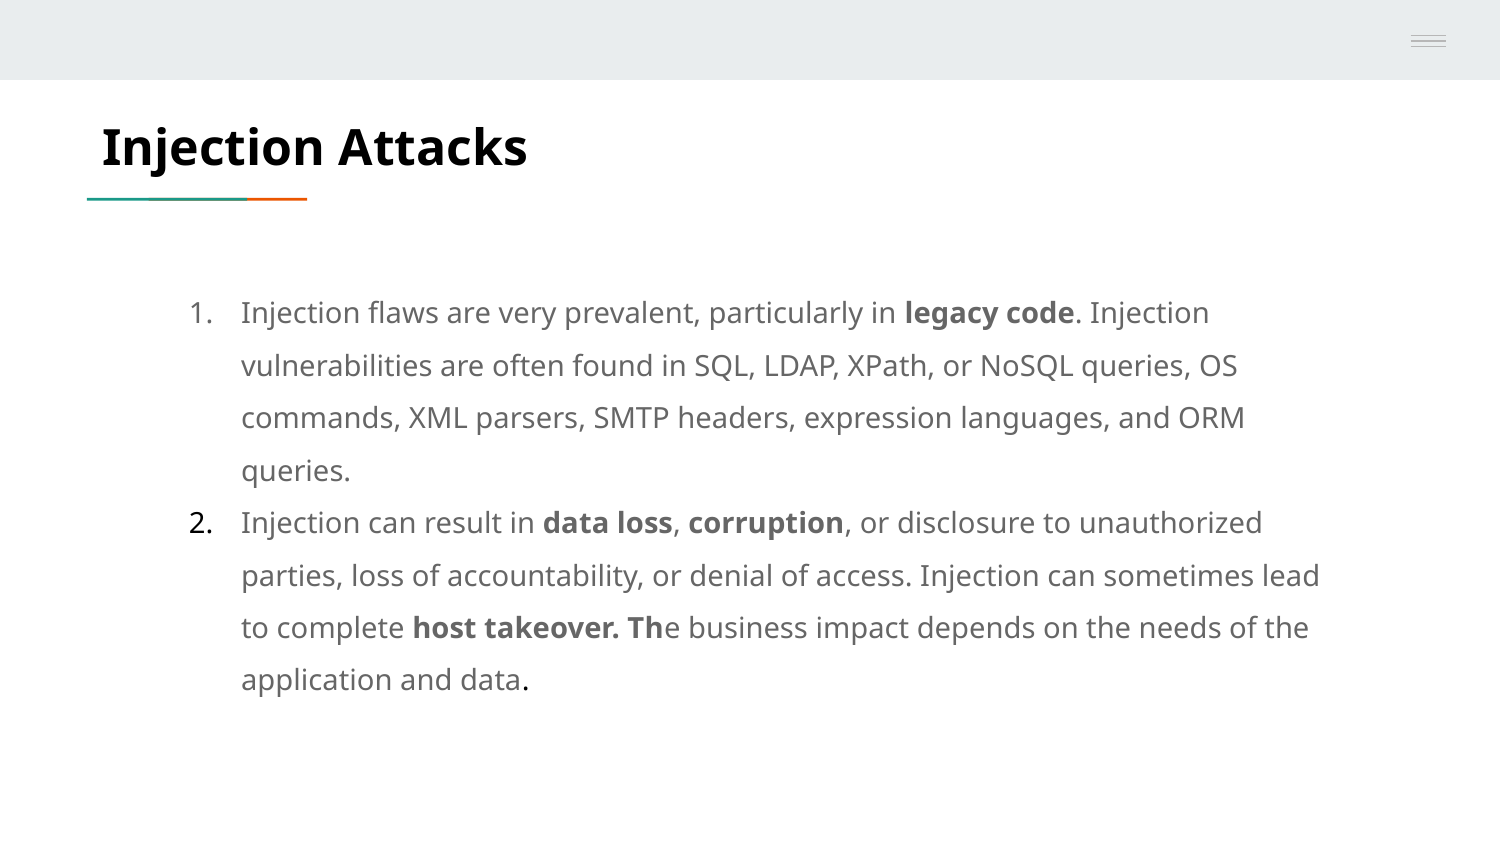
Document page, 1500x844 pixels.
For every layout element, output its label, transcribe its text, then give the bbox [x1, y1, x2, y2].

text_box Injection flaws are very prevalent, particularly in legacy code. Injection vulnerabilities are often found in SQL, LDAP, XPath, or NoSQL queries, OS commands, XML parsers, SMTP headers, expression languages, and ORM queries. Injection can result in data loss, corruption, or disclosure to unauthorized parties, loss of accountability, or denial of access. Injection can sometimes lead to complete host takeover. The business impact depends on the needs of the application and data. [151, 262, 1338, 769]
title Injection Attacks [87, 91, 1349, 166]
